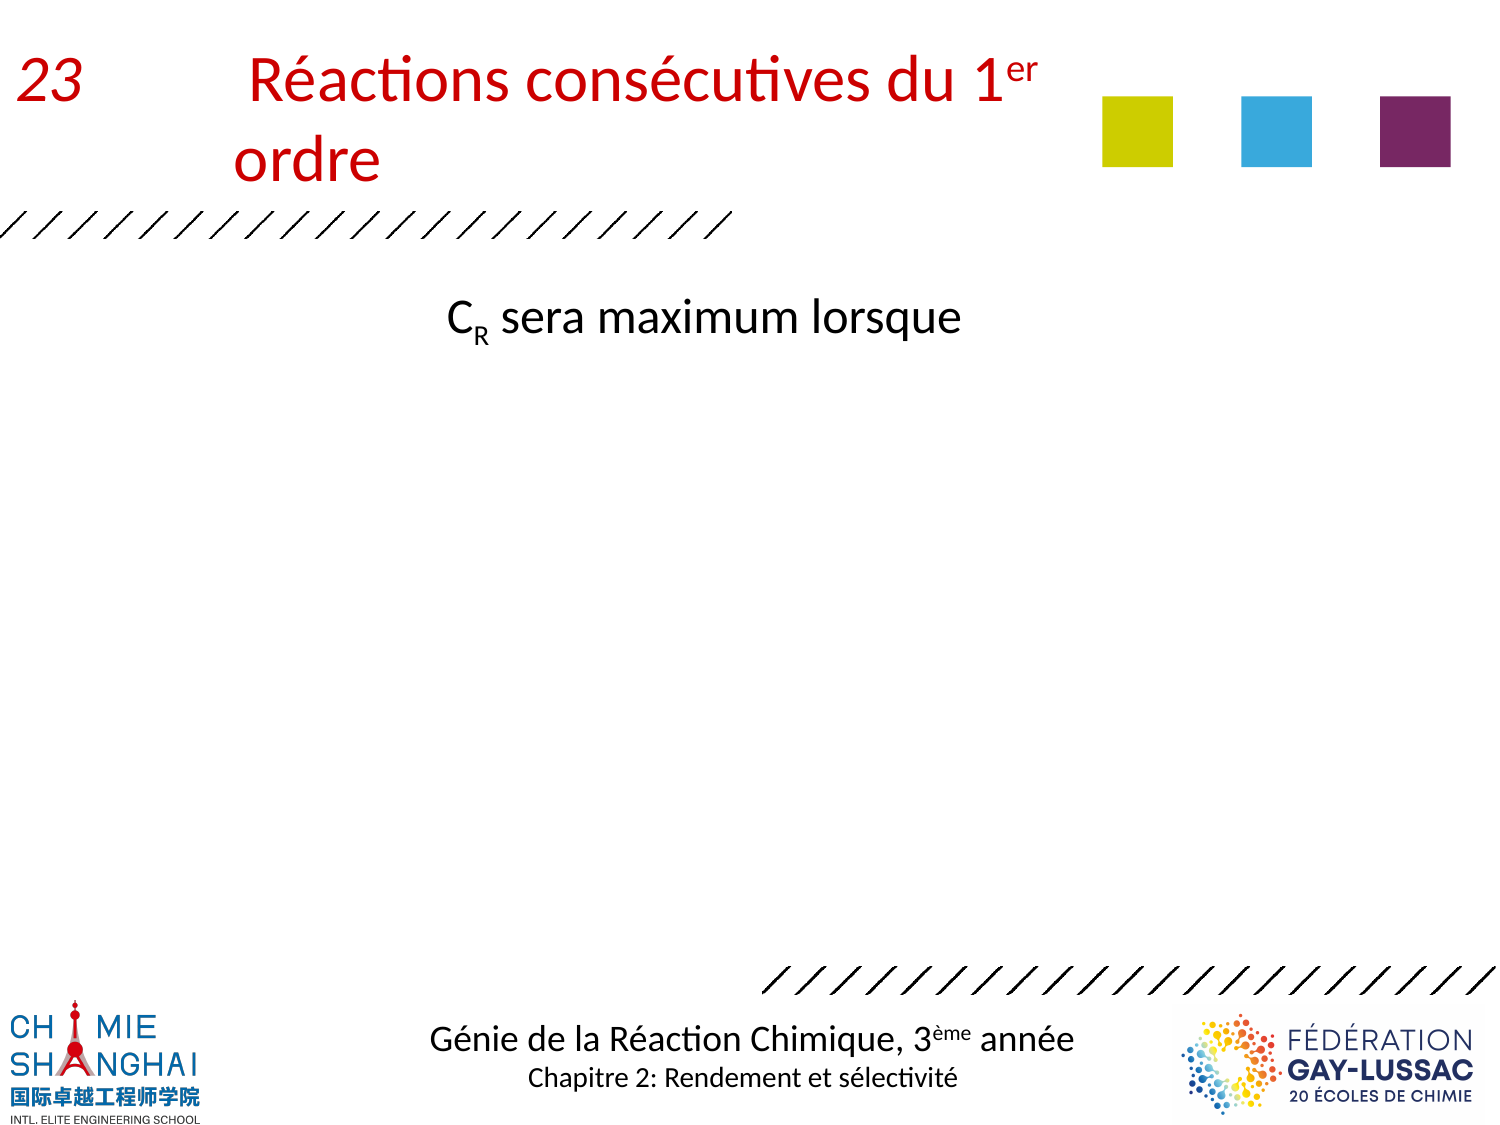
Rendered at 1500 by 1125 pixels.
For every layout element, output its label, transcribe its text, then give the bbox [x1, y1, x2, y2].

picture [1172, 1004, 1485, 1125]
picture [0, 211, 732, 239]
picture [762, 966, 1496, 995]
picture [11, 1000, 200, 1124]
text_box 23 Réactions consécutives du 1er ordre [0, 21, 1133, 209]
